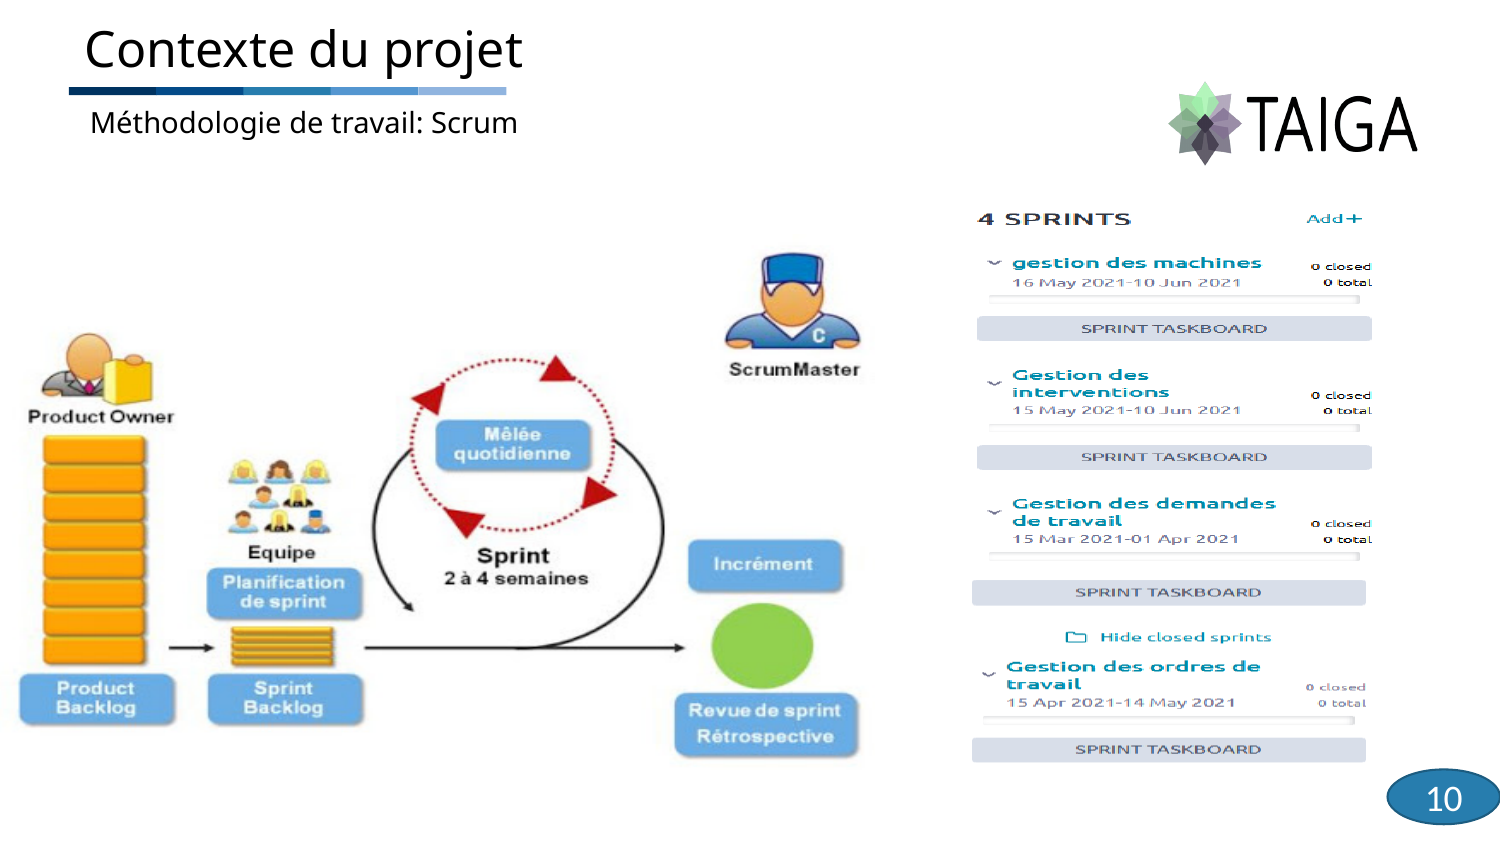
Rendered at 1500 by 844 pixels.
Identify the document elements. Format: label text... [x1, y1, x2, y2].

text_box 10 [1386, 768, 1500, 826]
picture [0, 234, 875, 770]
picture [962, 199, 1388, 770]
list Contexte du projet [69, 16, 550, 78]
picture [1162, 79, 1424, 168]
list Méthodologie de travail: Scrum [75, 100, 550, 168]
